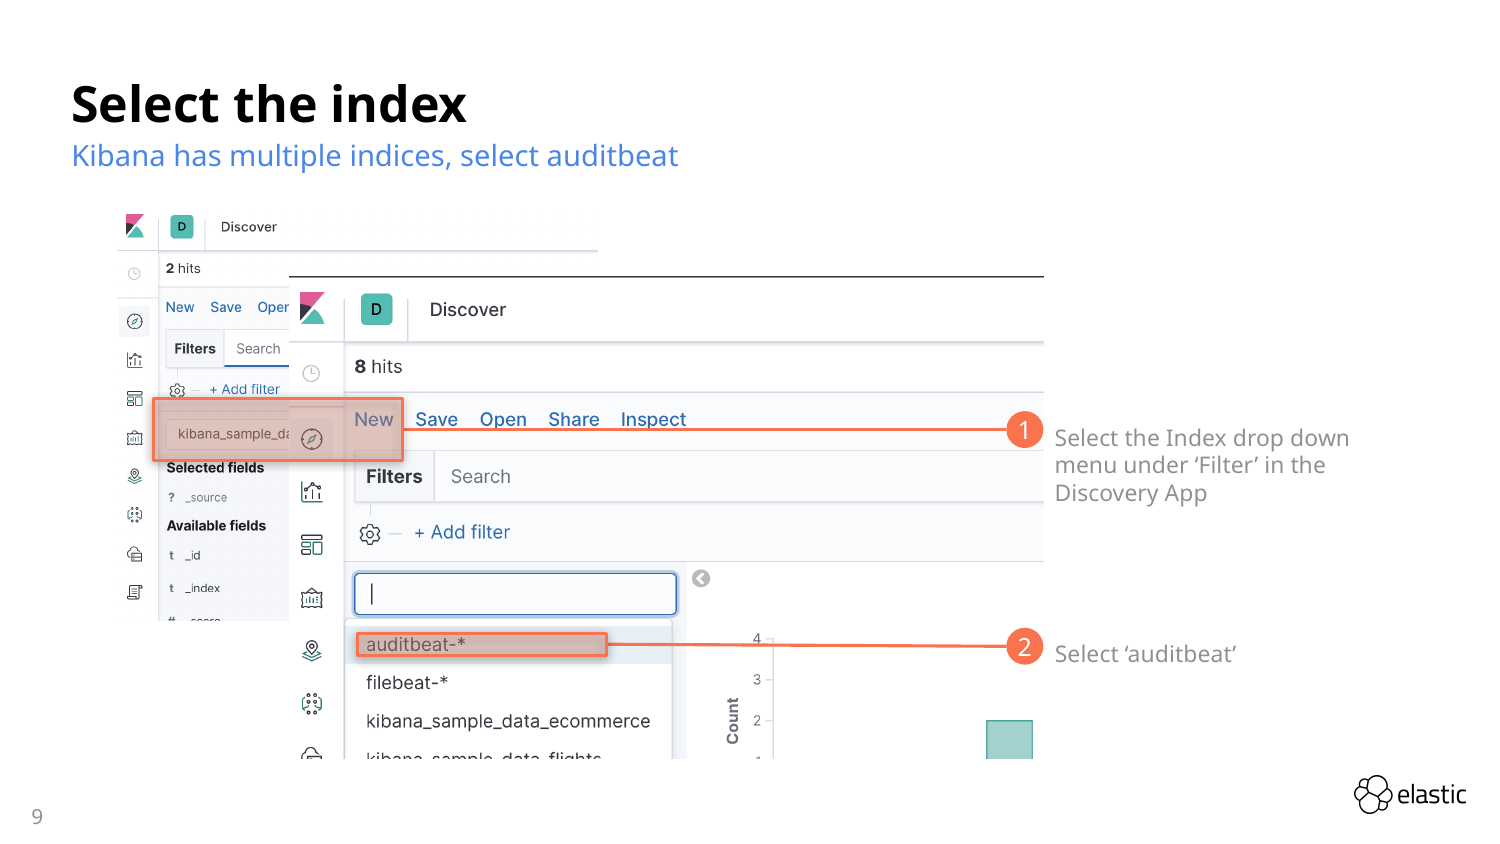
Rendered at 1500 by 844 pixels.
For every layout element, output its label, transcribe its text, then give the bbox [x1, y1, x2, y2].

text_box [605, 643, 1007, 647]
picture [117, 210, 1044, 759]
picture [1354, 775, 1466, 814]
title Select the index [56, 15, 1363, 133]
list Kibana has multiple indices, select auditbeat [56, 133, 1363, 191]
text_box Select ‘auditbeat’ [1049, 632, 1380, 731]
text_box Select the Index drop down menu under ‘Filter’ in the Discovery App [1049, 415, 1418, 515]
